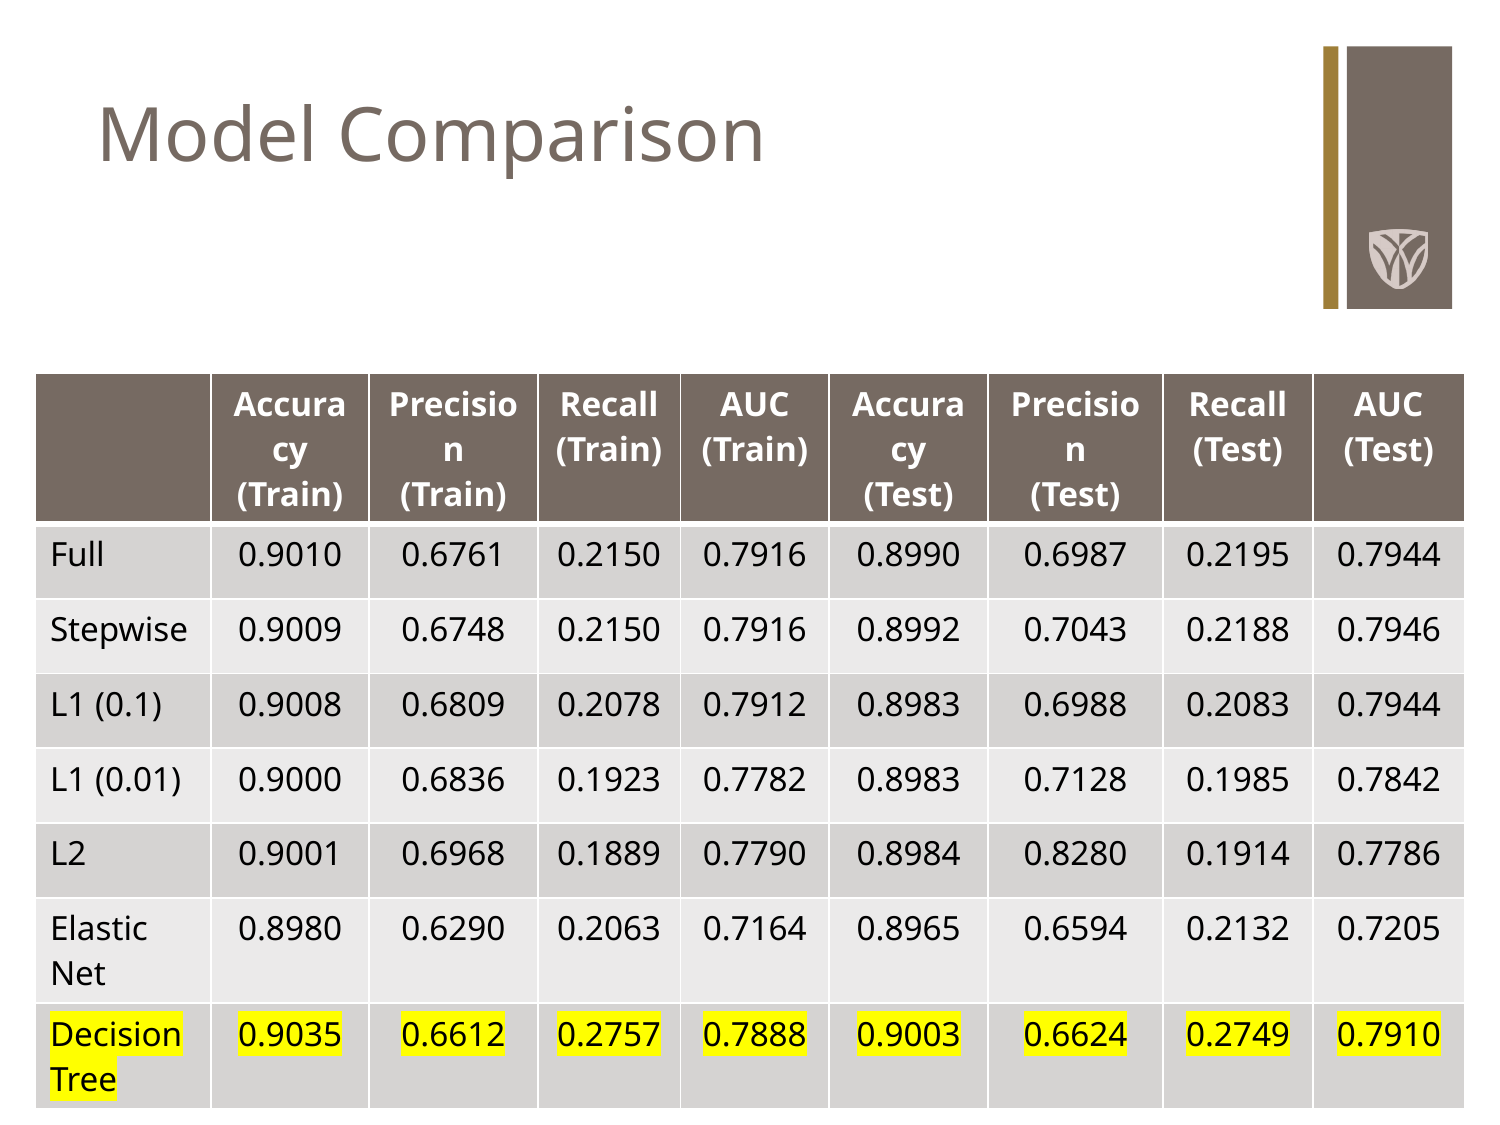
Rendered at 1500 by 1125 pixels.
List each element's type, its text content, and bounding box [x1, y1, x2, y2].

table_cell 0.6968 [370, 824, 537, 897]
table_cell Stepwise [36, 600, 210, 673]
table_header [36, 374, 210, 521]
table_cell L2 [36, 824, 210, 897]
table_header Precision (Test) [989, 374, 1162, 521]
table_cell 0.8983 [830, 749, 987, 822]
table_cell 0.7043 [989, 600, 1162, 673]
table_cell 0.2063 [539, 899, 680, 1002]
table_cell 0.9035 [212, 1004, 368, 1108]
slide_number 10 [1373, 1110, 1465, 1115]
table_cell 0.7790 [681, 824, 828, 897]
table_cell 0.6612 [370, 1004, 537, 1108]
table_header AUC (Train) [681, 374, 828, 521]
table_cell 0.6624 [989, 1004, 1162, 1108]
table_cell 0.6988 [989, 674, 1162, 747]
table_cell 0.2195 [1164, 527, 1312, 598]
table_cell 0.8980 [212, 899, 368, 1002]
table_cell 0.8992 [830, 600, 987, 673]
table_cell 0.6290 [370, 899, 537, 1002]
table_cell 0.7205 [1314, 899, 1464, 1002]
table_header Recall (Train) [539, 374, 680, 521]
table_cell 0.1923 [539, 749, 680, 822]
table_header Accuracy (Train) [212, 374, 368, 521]
table_cell 0.7912 [681, 674, 828, 747]
table_cell 0.7164 [681, 899, 828, 1002]
table_cell 0.8984 [830, 824, 987, 897]
table_cell 0.7916 [681, 600, 828, 673]
table_cell 0.7842 [1314, 749, 1464, 822]
table_cell L1 (0.01) [36, 749, 210, 822]
table_cell 0.7944 [1314, 674, 1464, 747]
table_cell 0.8280 [989, 824, 1162, 897]
table_cell 0.6761 [370, 527, 537, 598]
table_cell 0.2132 [1164, 899, 1312, 1002]
table_cell L1 (0.1) [36, 674, 210, 747]
table_cell 0.2749 [1164, 1004, 1312, 1108]
table_cell 0.2078 [539, 674, 680, 747]
title Model Comparison [81, 79, 1322, 263]
table_cell 0.7786 [1314, 824, 1464, 897]
table_cell 0.9010 [212, 527, 368, 598]
table_header Accuracy (Test) [830, 374, 987, 521]
table_cell 0.2150 [539, 527, 680, 598]
table_cell 0.6987 [989, 527, 1162, 598]
table_cell 0.2757 [539, 1004, 680, 1108]
table_cell 0.2083 [1164, 674, 1312, 747]
table_cell 0.6748 [370, 600, 537, 673]
table_cell 0.9008 [212, 674, 368, 747]
table_cell 0.7910 [1314, 1004, 1464, 1108]
table_header Recall (Test) [1164, 374, 1312, 521]
table_cell 0.1889 [539, 824, 680, 897]
table_cell 0.7944 [1314, 527, 1464, 598]
table_cell 0.9001 [212, 824, 368, 897]
table_cell 0.1914 [1164, 824, 1312, 897]
table_cell 0.7782 [681, 749, 828, 822]
table_cell 0.8990 [830, 527, 987, 598]
table_cell 0.6594 [989, 899, 1162, 1002]
table_cell 0.8983 [830, 674, 987, 747]
table_cell 0.2188 [1164, 600, 1312, 673]
table_cell 0.8965 [830, 899, 987, 1002]
table_cell 0.7888 [681, 1004, 828, 1108]
table_cell 0.2150 [539, 600, 680, 673]
table_cell 0.6836 [370, 749, 537, 822]
table_cell 0.7946 [1314, 600, 1464, 673]
table_header Precision (Train) [370, 374, 537, 521]
table_cell 0.9009 [212, 600, 368, 673]
table_cell 0.7916 [681, 527, 828, 598]
table_cell 0.6809 [370, 674, 537, 747]
table_cell 0.7128 [989, 749, 1162, 822]
table_cell Full [36, 527, 210, 598]
table_cell 0.9003 [830, 1004, 987, 1108]
table_cell Elastic Net [36, 899, 210, 1002]
table_cell 0.9000 [212, 749, 368, 822]
table_cell Decision Tree [36, 1004, 210, 1108]
table_header AUC (Test) [1314, 374, 1464, 521]
table_cell 0.1985 [1164, 749, 1312, 822]
